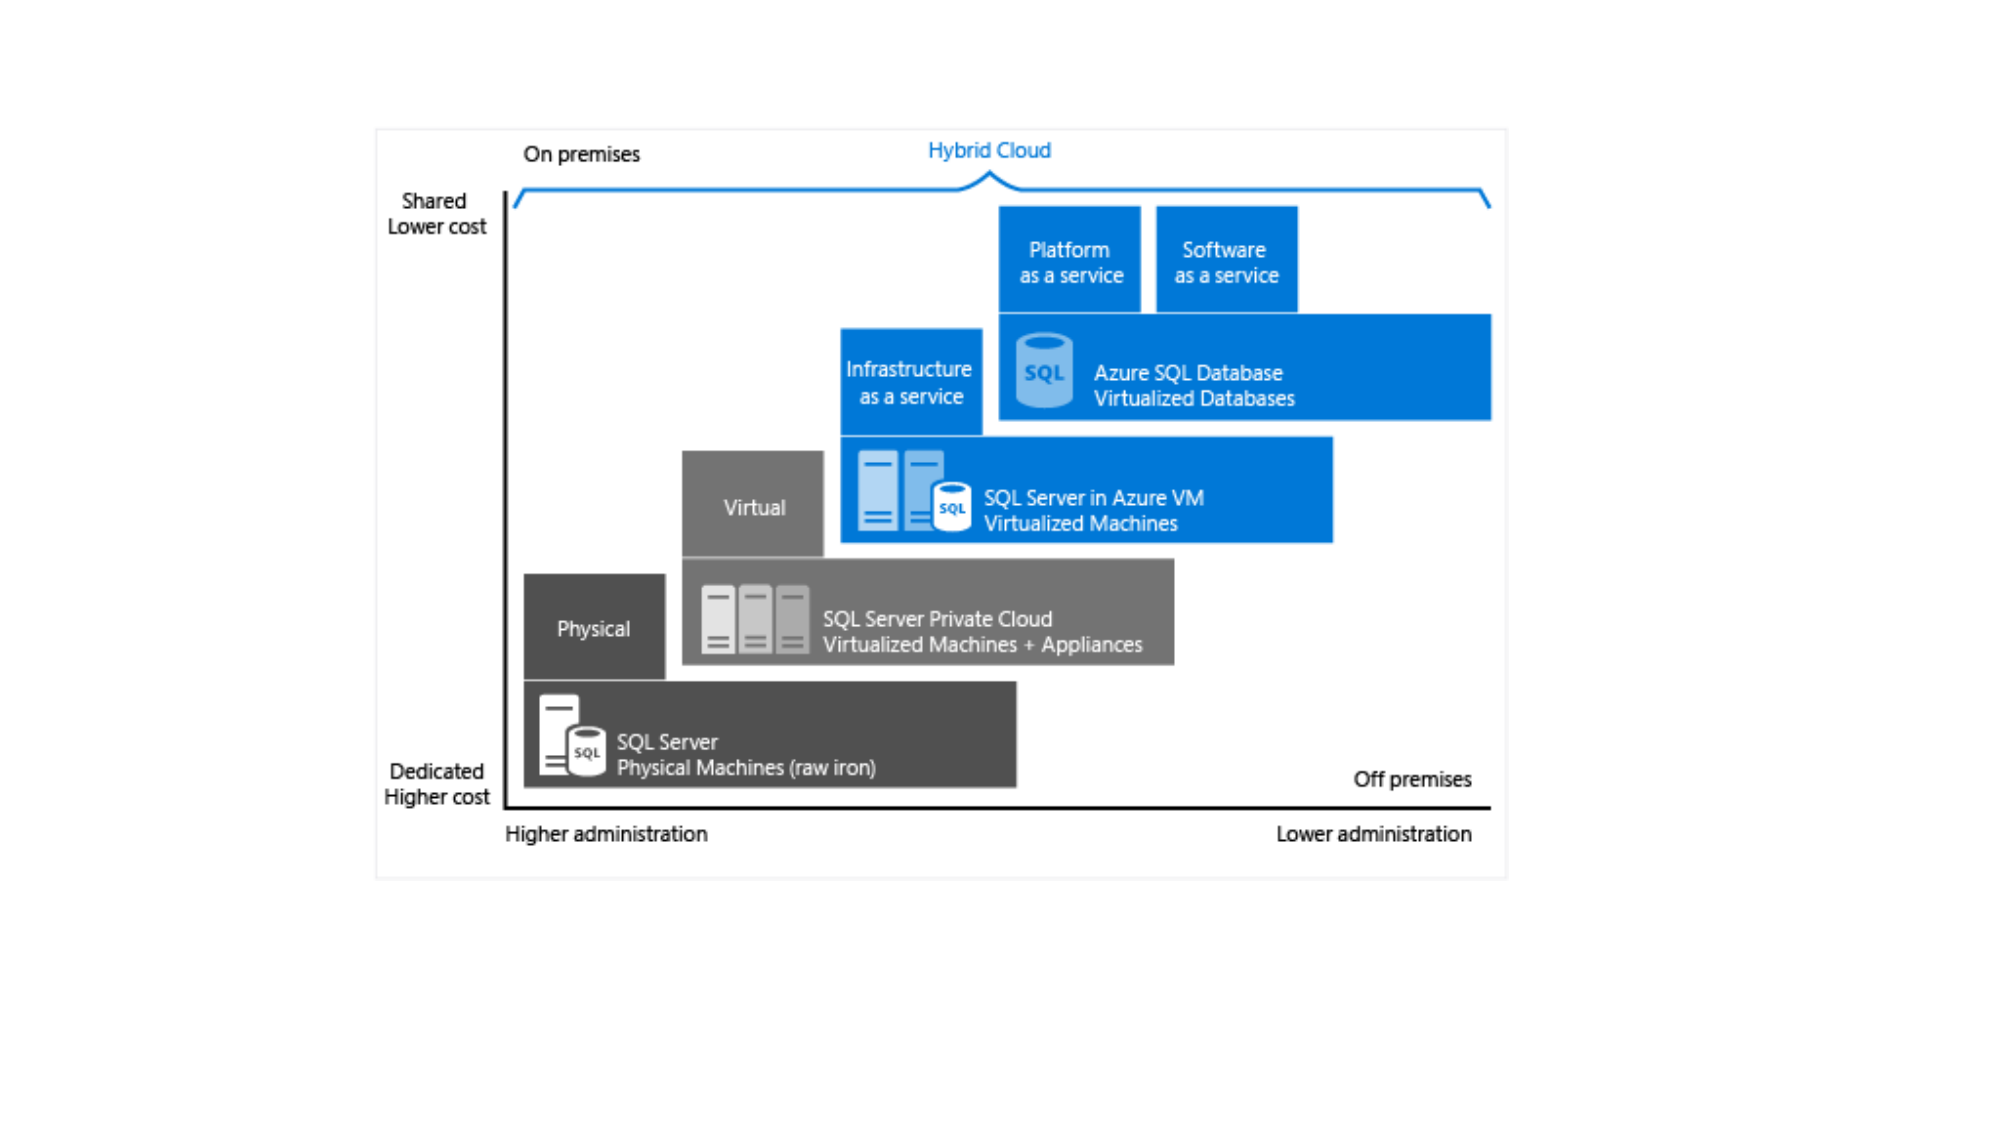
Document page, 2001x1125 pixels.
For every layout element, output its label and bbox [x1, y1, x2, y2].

picture [372, 125, 1509, 881]
